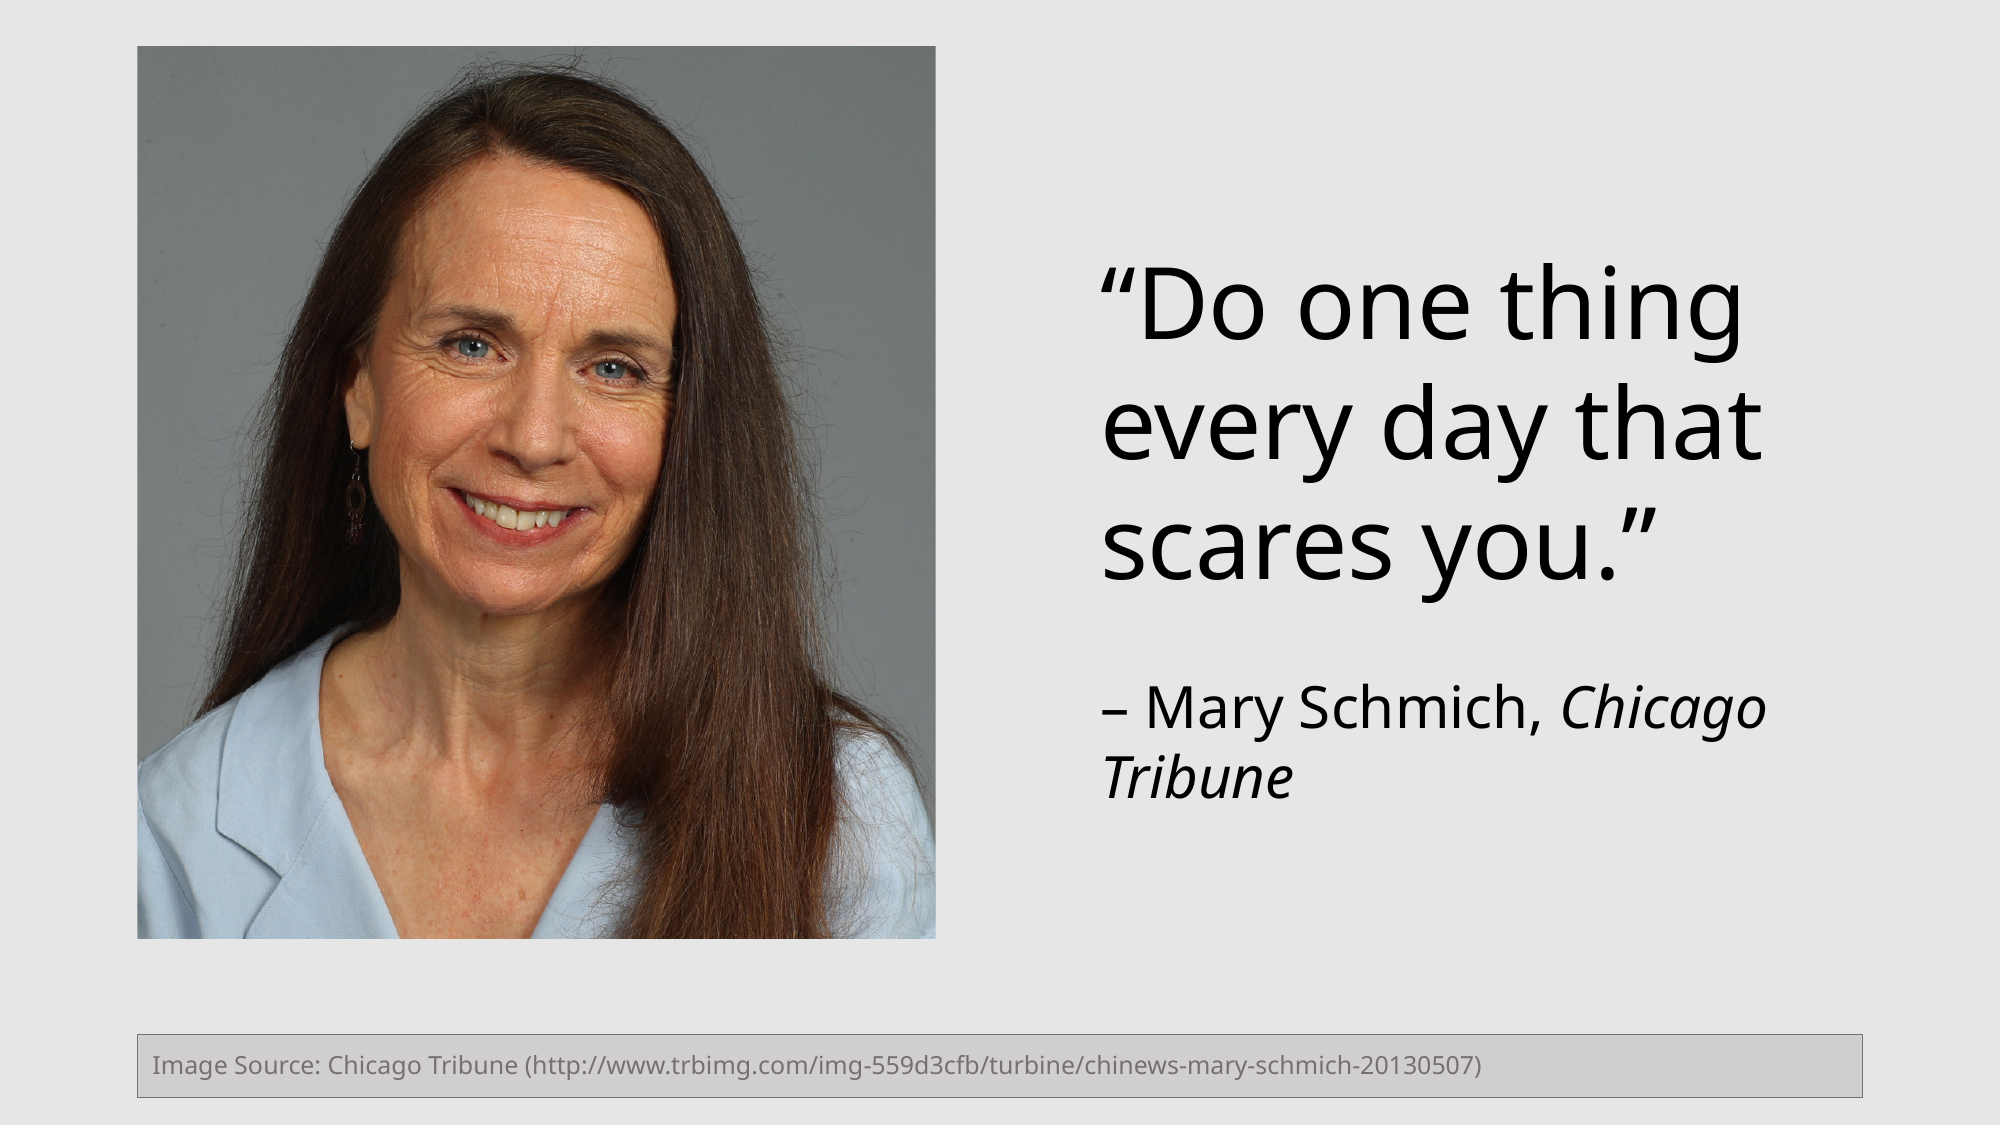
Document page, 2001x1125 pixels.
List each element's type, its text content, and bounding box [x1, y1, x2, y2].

list Image Source: Chicago Tribune (http://www.trbimg.com/img-559d3cfb/turbine/chinews-mary-schmich-20130507) [137, 1034, 1863, 1098]
picture [137, 46, 936, 939]
text_box “Do one thing every day that scares you.” – Mary Schmich, Chicago Tribune [1085, 232, 1863, 818]
